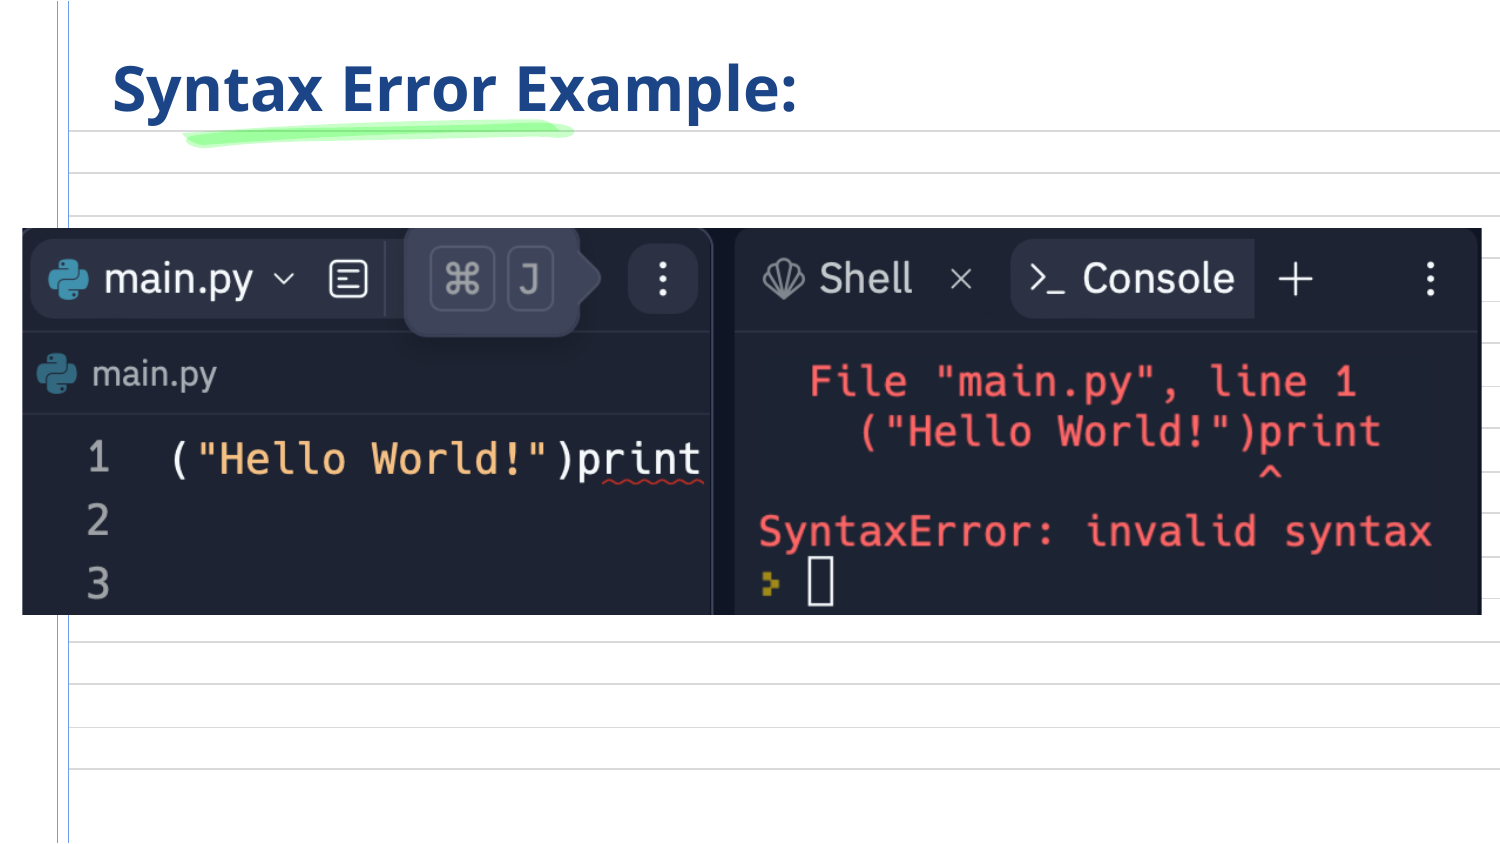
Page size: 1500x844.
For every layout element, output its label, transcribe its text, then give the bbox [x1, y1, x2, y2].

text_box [176, 119, 576, 149]
title Syntax Error Example: [72, 48, 839, 119]
picture [21, 228, 1482, 615]
